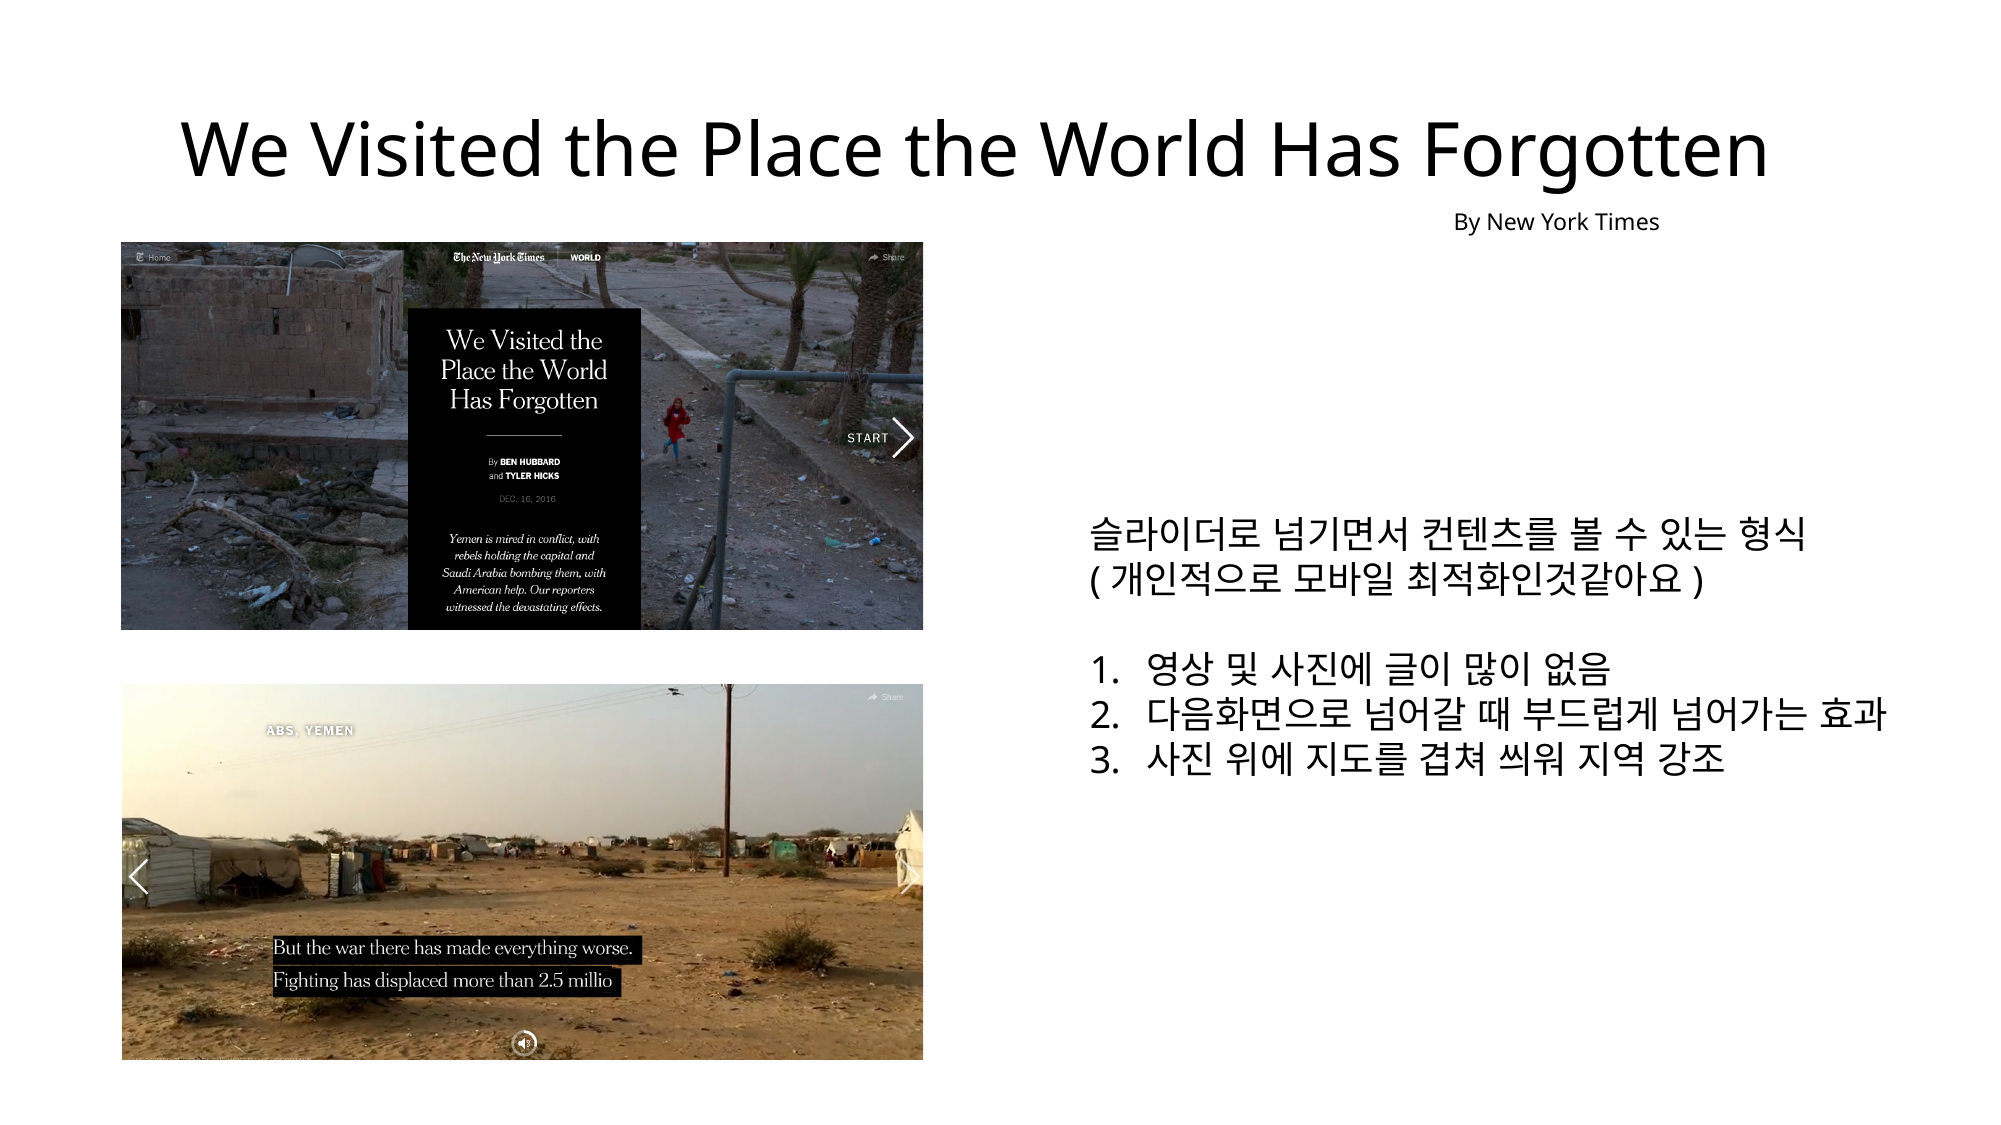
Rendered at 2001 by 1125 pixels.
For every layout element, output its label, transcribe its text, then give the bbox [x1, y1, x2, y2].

picture [120, 242, 924, 630]
picture [120, 684, 924, 1060]
text_box By New York Times [1438, 202, 2000, 243]
text_box We Visited the Place the World Has Forgotten [165, 43, 1891, 262]
text_box 슬라이더로 넘기면서 컨텐츠를 볼 수 있는 형식 (개인적으로 모바일 최적화인것같아요) 영상 및 사진에 글이 많이 없음 다음화면으로 넘어갈 때 부드럽게 넘어가는 효과 사진 위에 지도를 겹쳐 씌워 지역 강조 [1075, 503, 1904, 789]
